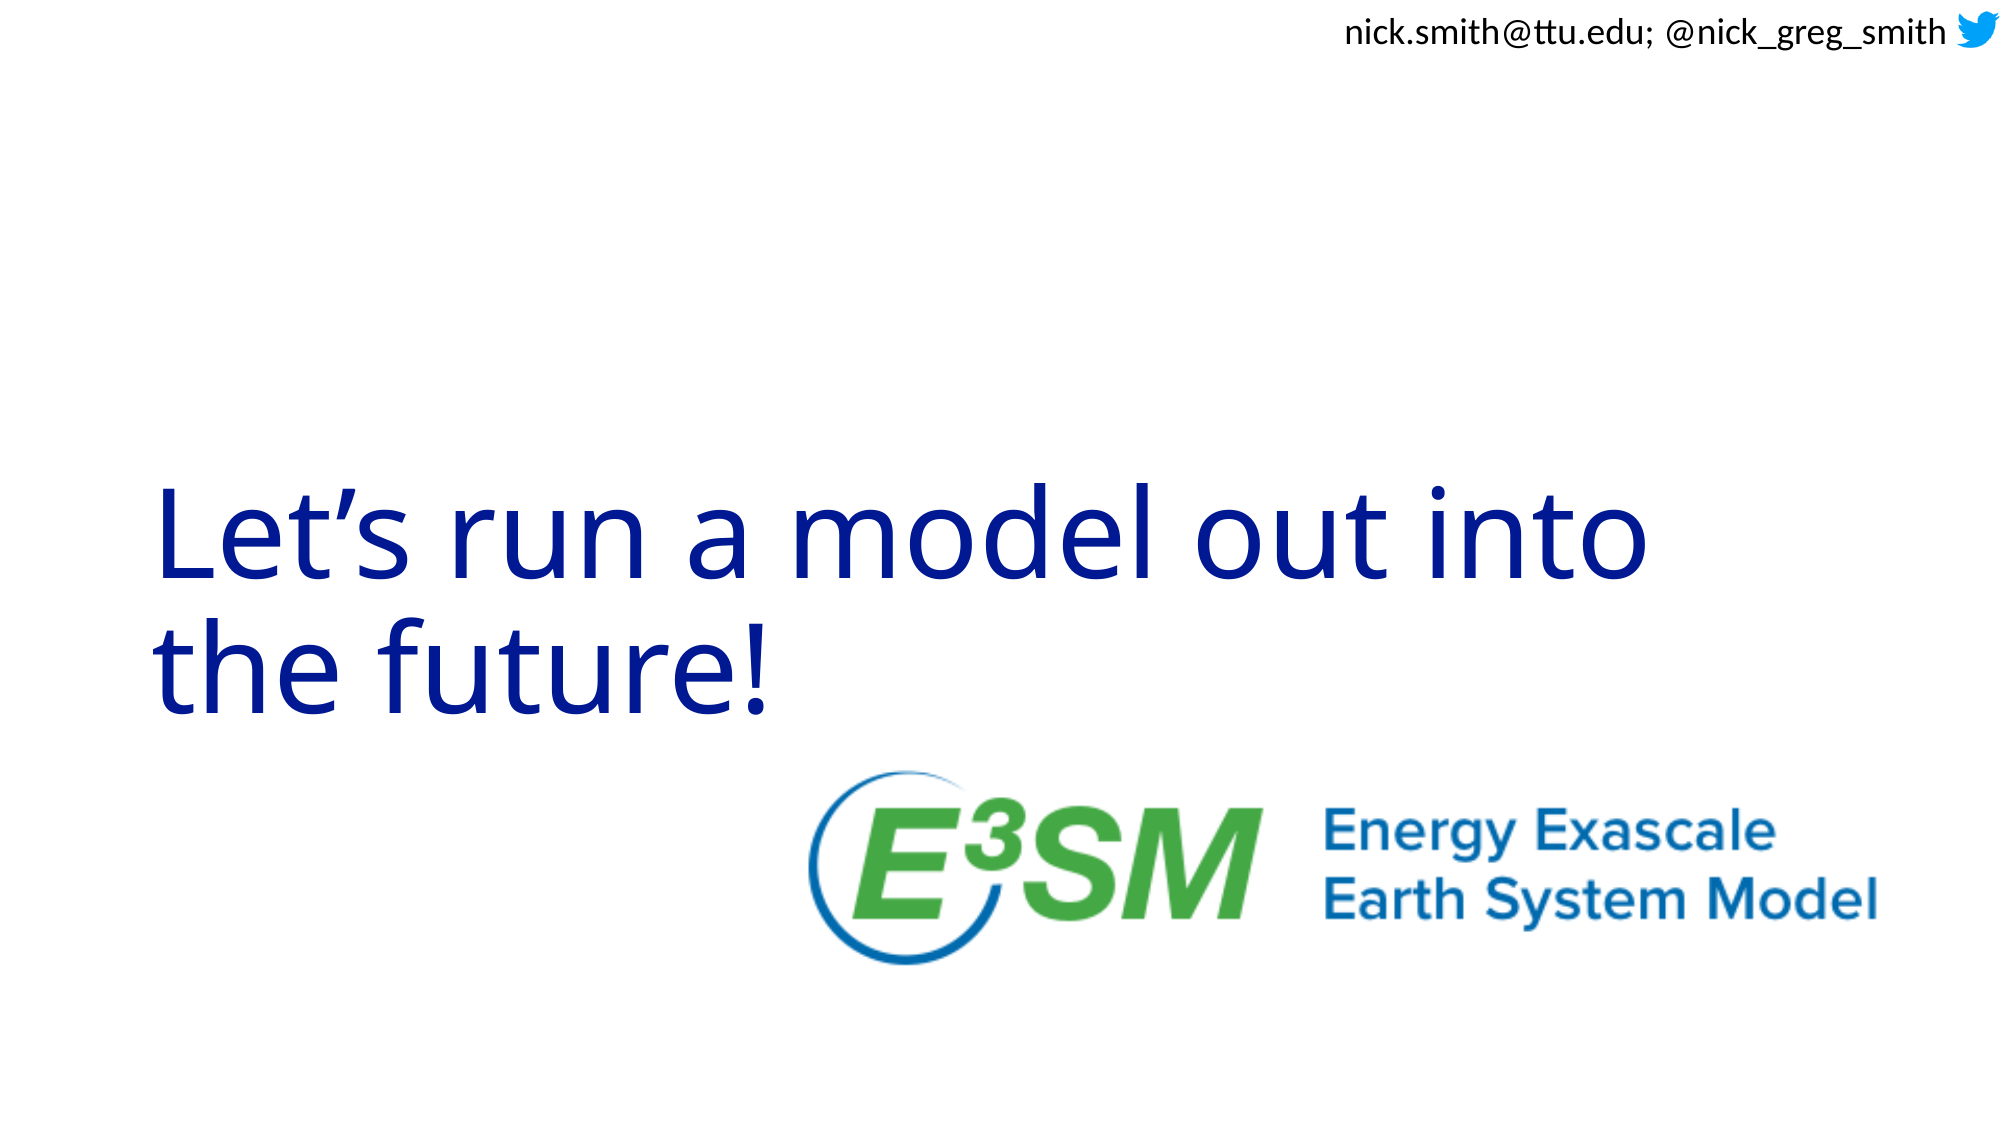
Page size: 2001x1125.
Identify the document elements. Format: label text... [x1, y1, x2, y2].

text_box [1325, 0, 2000, 60]
title Let’s run a model out into the future! [136, 280, 1862, 749]
picture [780, 748, 1910, 978]
